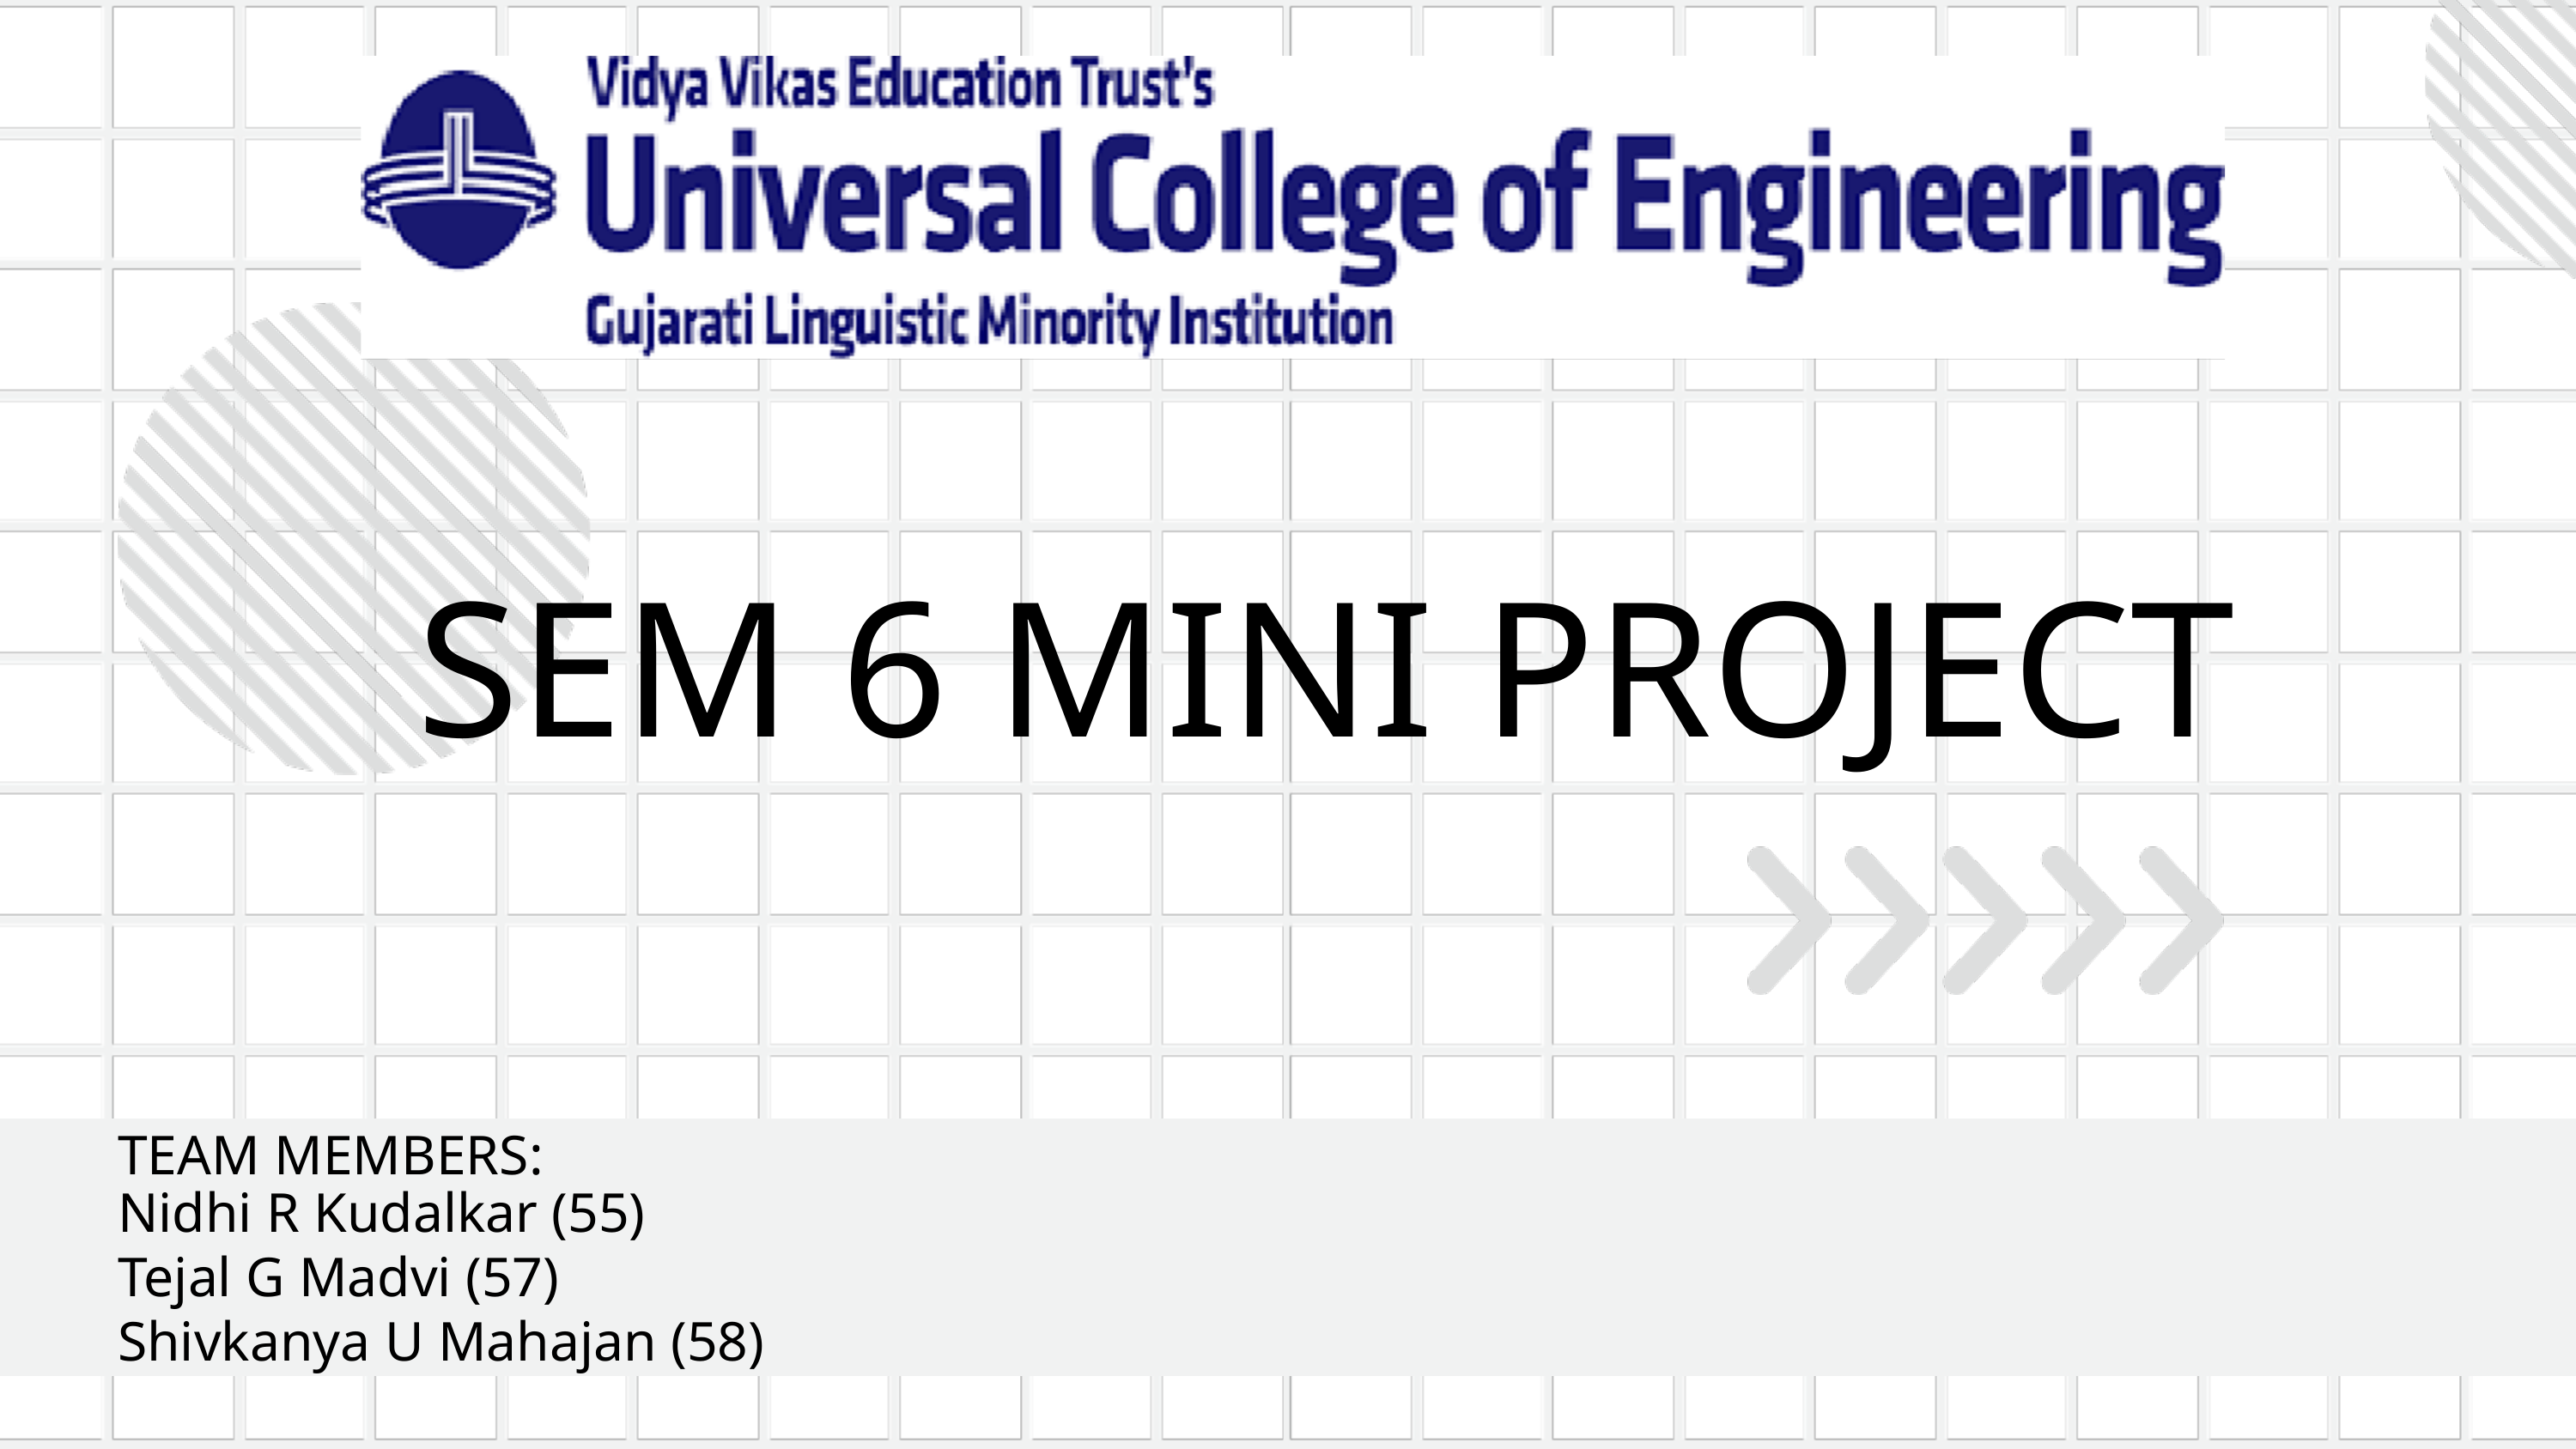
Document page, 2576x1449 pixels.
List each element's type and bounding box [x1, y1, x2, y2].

text_box [0, 0, 2576, 1115]
text_box [0, 1118, 2576, 1377]
text_box [0, 1386, 2576, 1449]
